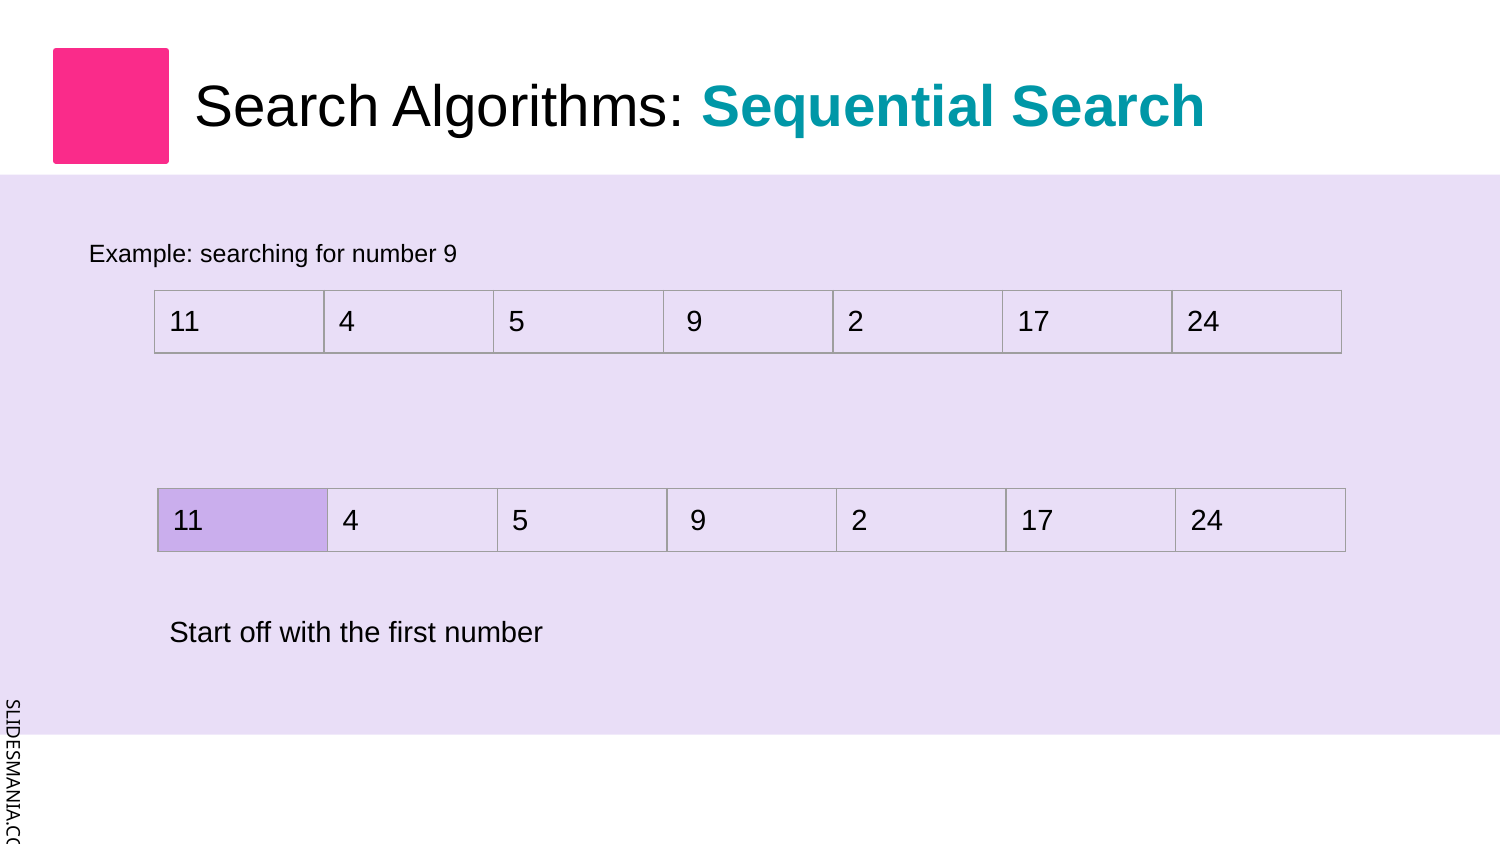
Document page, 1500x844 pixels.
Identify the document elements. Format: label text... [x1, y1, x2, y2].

table_header 11 [155, 291, 323, 352]
table_header 2 [834, 291, 1002, 352]
table_header 5 [498, 489, 666, 551]
table_header 4 [328, 489, 497, 551]
table_header 9 [668, 489, 836, 551]
table_header 11 [159, 489, 327, 551]
table_header 9 [664, 291, 832, 352]
table_header 4 [325, 291, 493, 352]
text_box Example: searching for number 9 [73, 222, 766, 282]
table_header 5 [494, 291, 663, 352]
table_header 2 [837, 489, 1005, 551]
table_header 17 [1007, 489, 1175, 551]
table_header 24 [1176, 489, 1345, 551]
table_header 17 [1003, 291, 1171, 352]
title Search Algorithms: Sequential Search [179, 50, 1328, 157]
table_header 24 [1173, 291, 1341, 352]
text_box Start off with the first number [154, 597, 610, 663]
